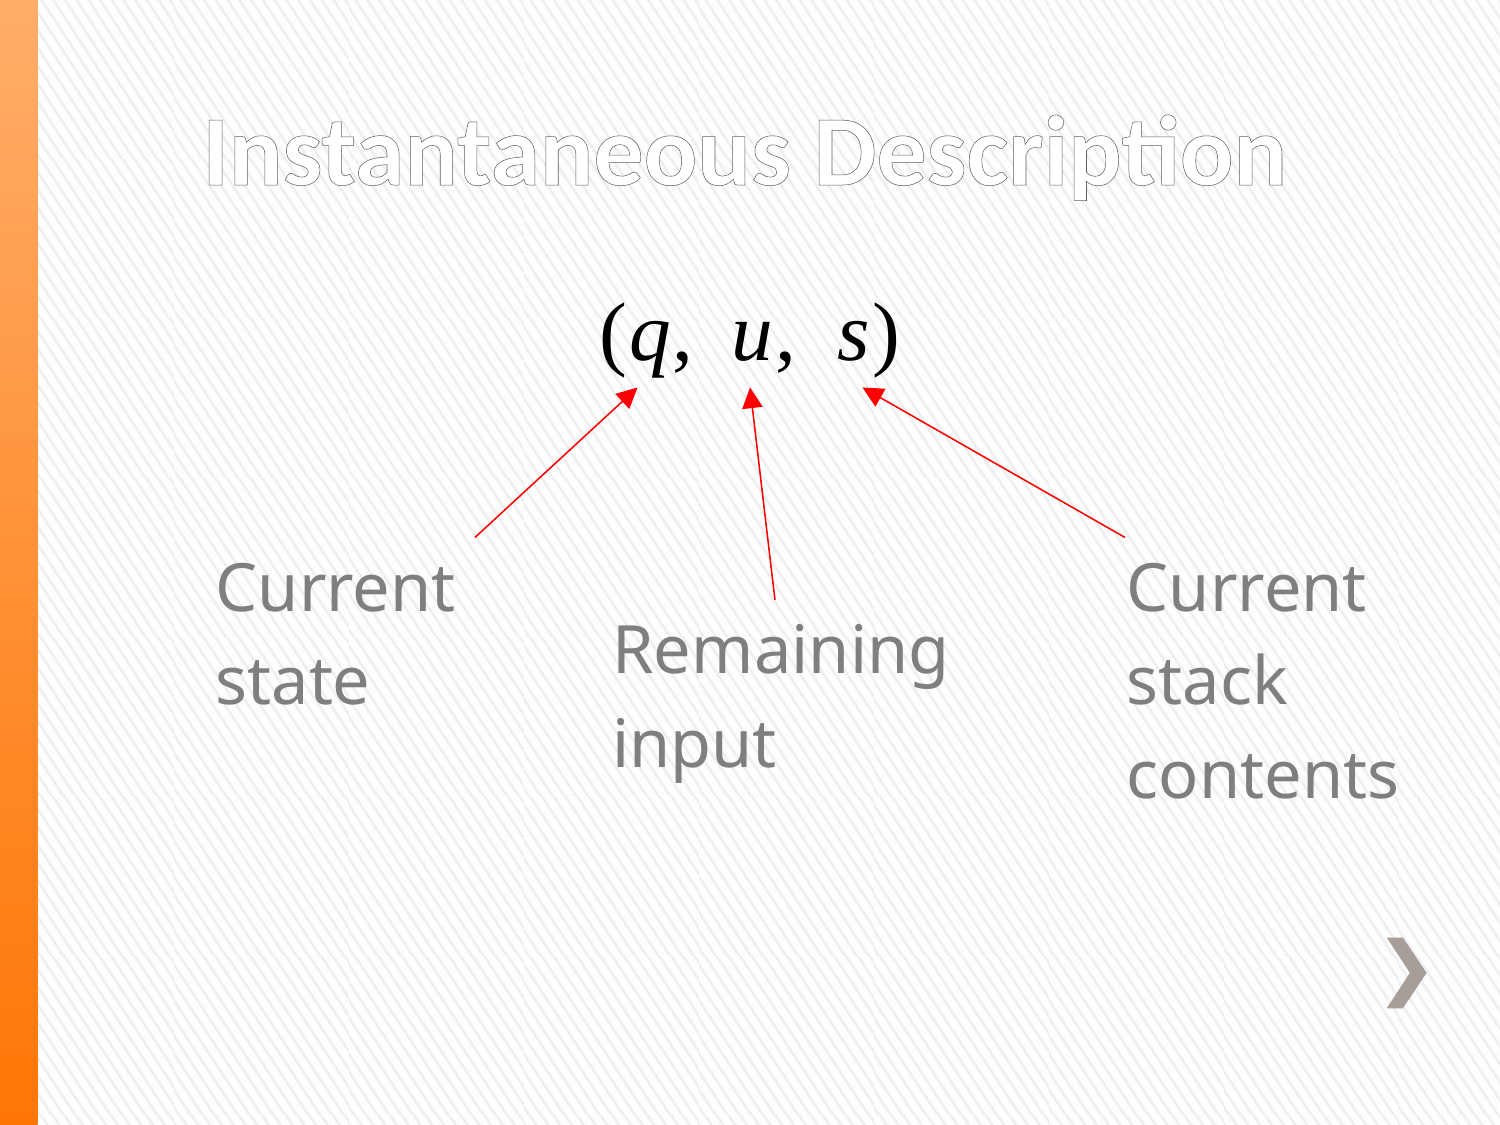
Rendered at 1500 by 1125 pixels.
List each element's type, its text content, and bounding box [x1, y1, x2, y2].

text_box Remaining input [597, 599, 965, 788]
text_box Current state [200, 537, 471, 726]
text_box [474, 397, 634, 538]
text_box [0, 281, 37, 285]
title Instantaneous Description [187, 99, 1375, 213]
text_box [597, 295, 903, 386]
text_box [742, 397, 776, 601]
text_box [868, 397, 1126, 538]
text_box Current stack contents [1112, 537, 1415, 819]
